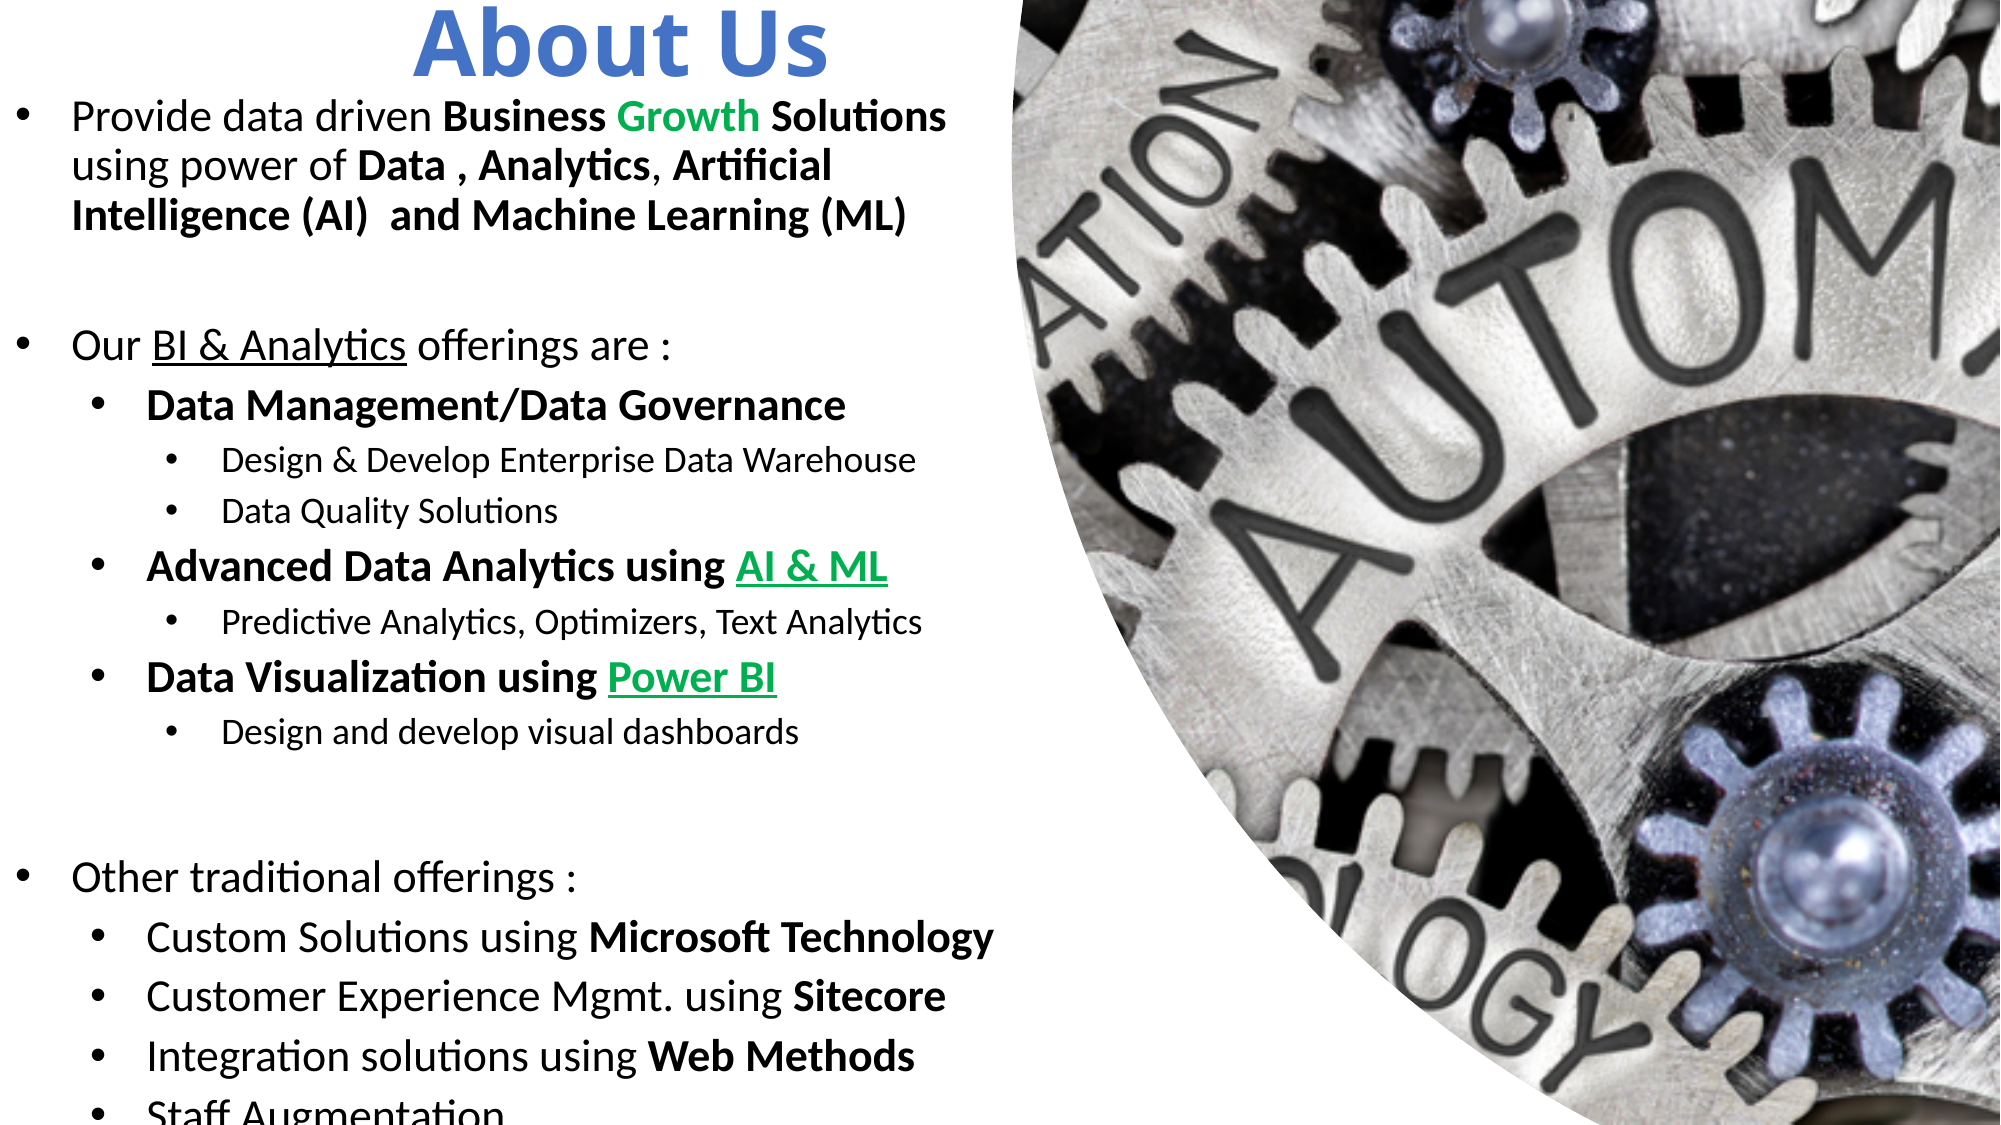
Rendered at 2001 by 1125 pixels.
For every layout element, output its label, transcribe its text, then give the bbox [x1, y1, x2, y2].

title About Us [398, 0, 1011, 84]
list Provide data driven Business Growth Solutions using power of Data , Analytics, Artificial Intelligence (AI) and Machine Learning (ML) Our BI & Analytics offerings are : Data Management/Data Governance Design & Develop Enterprise Data Warehouse Data Quality Solutions Advanced Data Analytics using AI & ML Predictive Analytics, Optimizers, Text Analytics Data Visualization using Power BI Design and develop visual dashboards Other traditional offerings : Custom Solutions using Microsoft Technology Customer Experience Mgmt. using Sitecore Integration solutions using Web Methods Staff Augmentation [0, 84, 1011, 1018]
picture [1011, 0, 2000, 1125]
